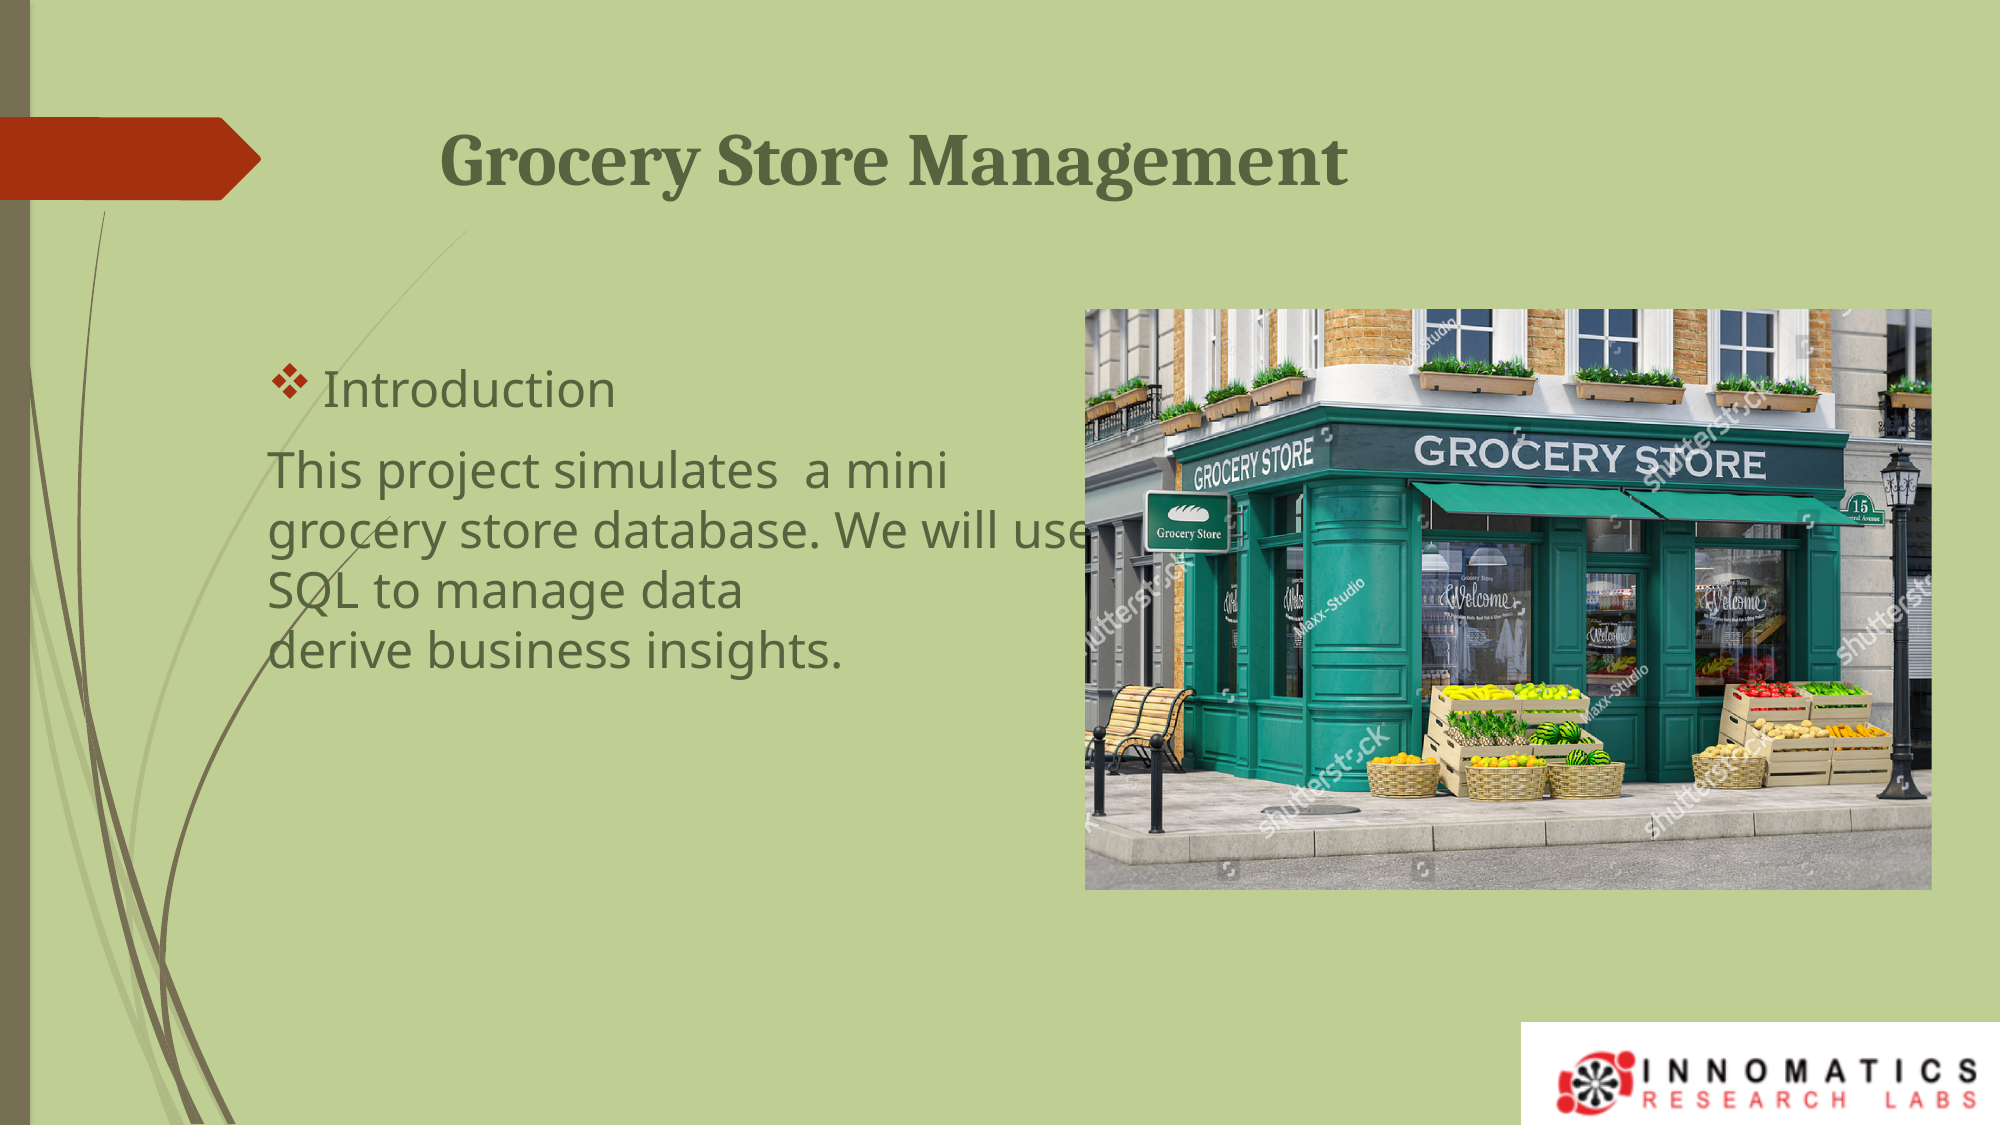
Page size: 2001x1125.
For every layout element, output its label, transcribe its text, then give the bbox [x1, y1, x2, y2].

picture [1521, 1022, 2000, 1125]
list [1069, 294, 1932, 891]
title Grocery Store Management [425, 102, 1888, 295]
list Introduction This project simulates a mini grocery store database. We will use SQL to manage data derive business insights. [252, 350, 1133, 970]
